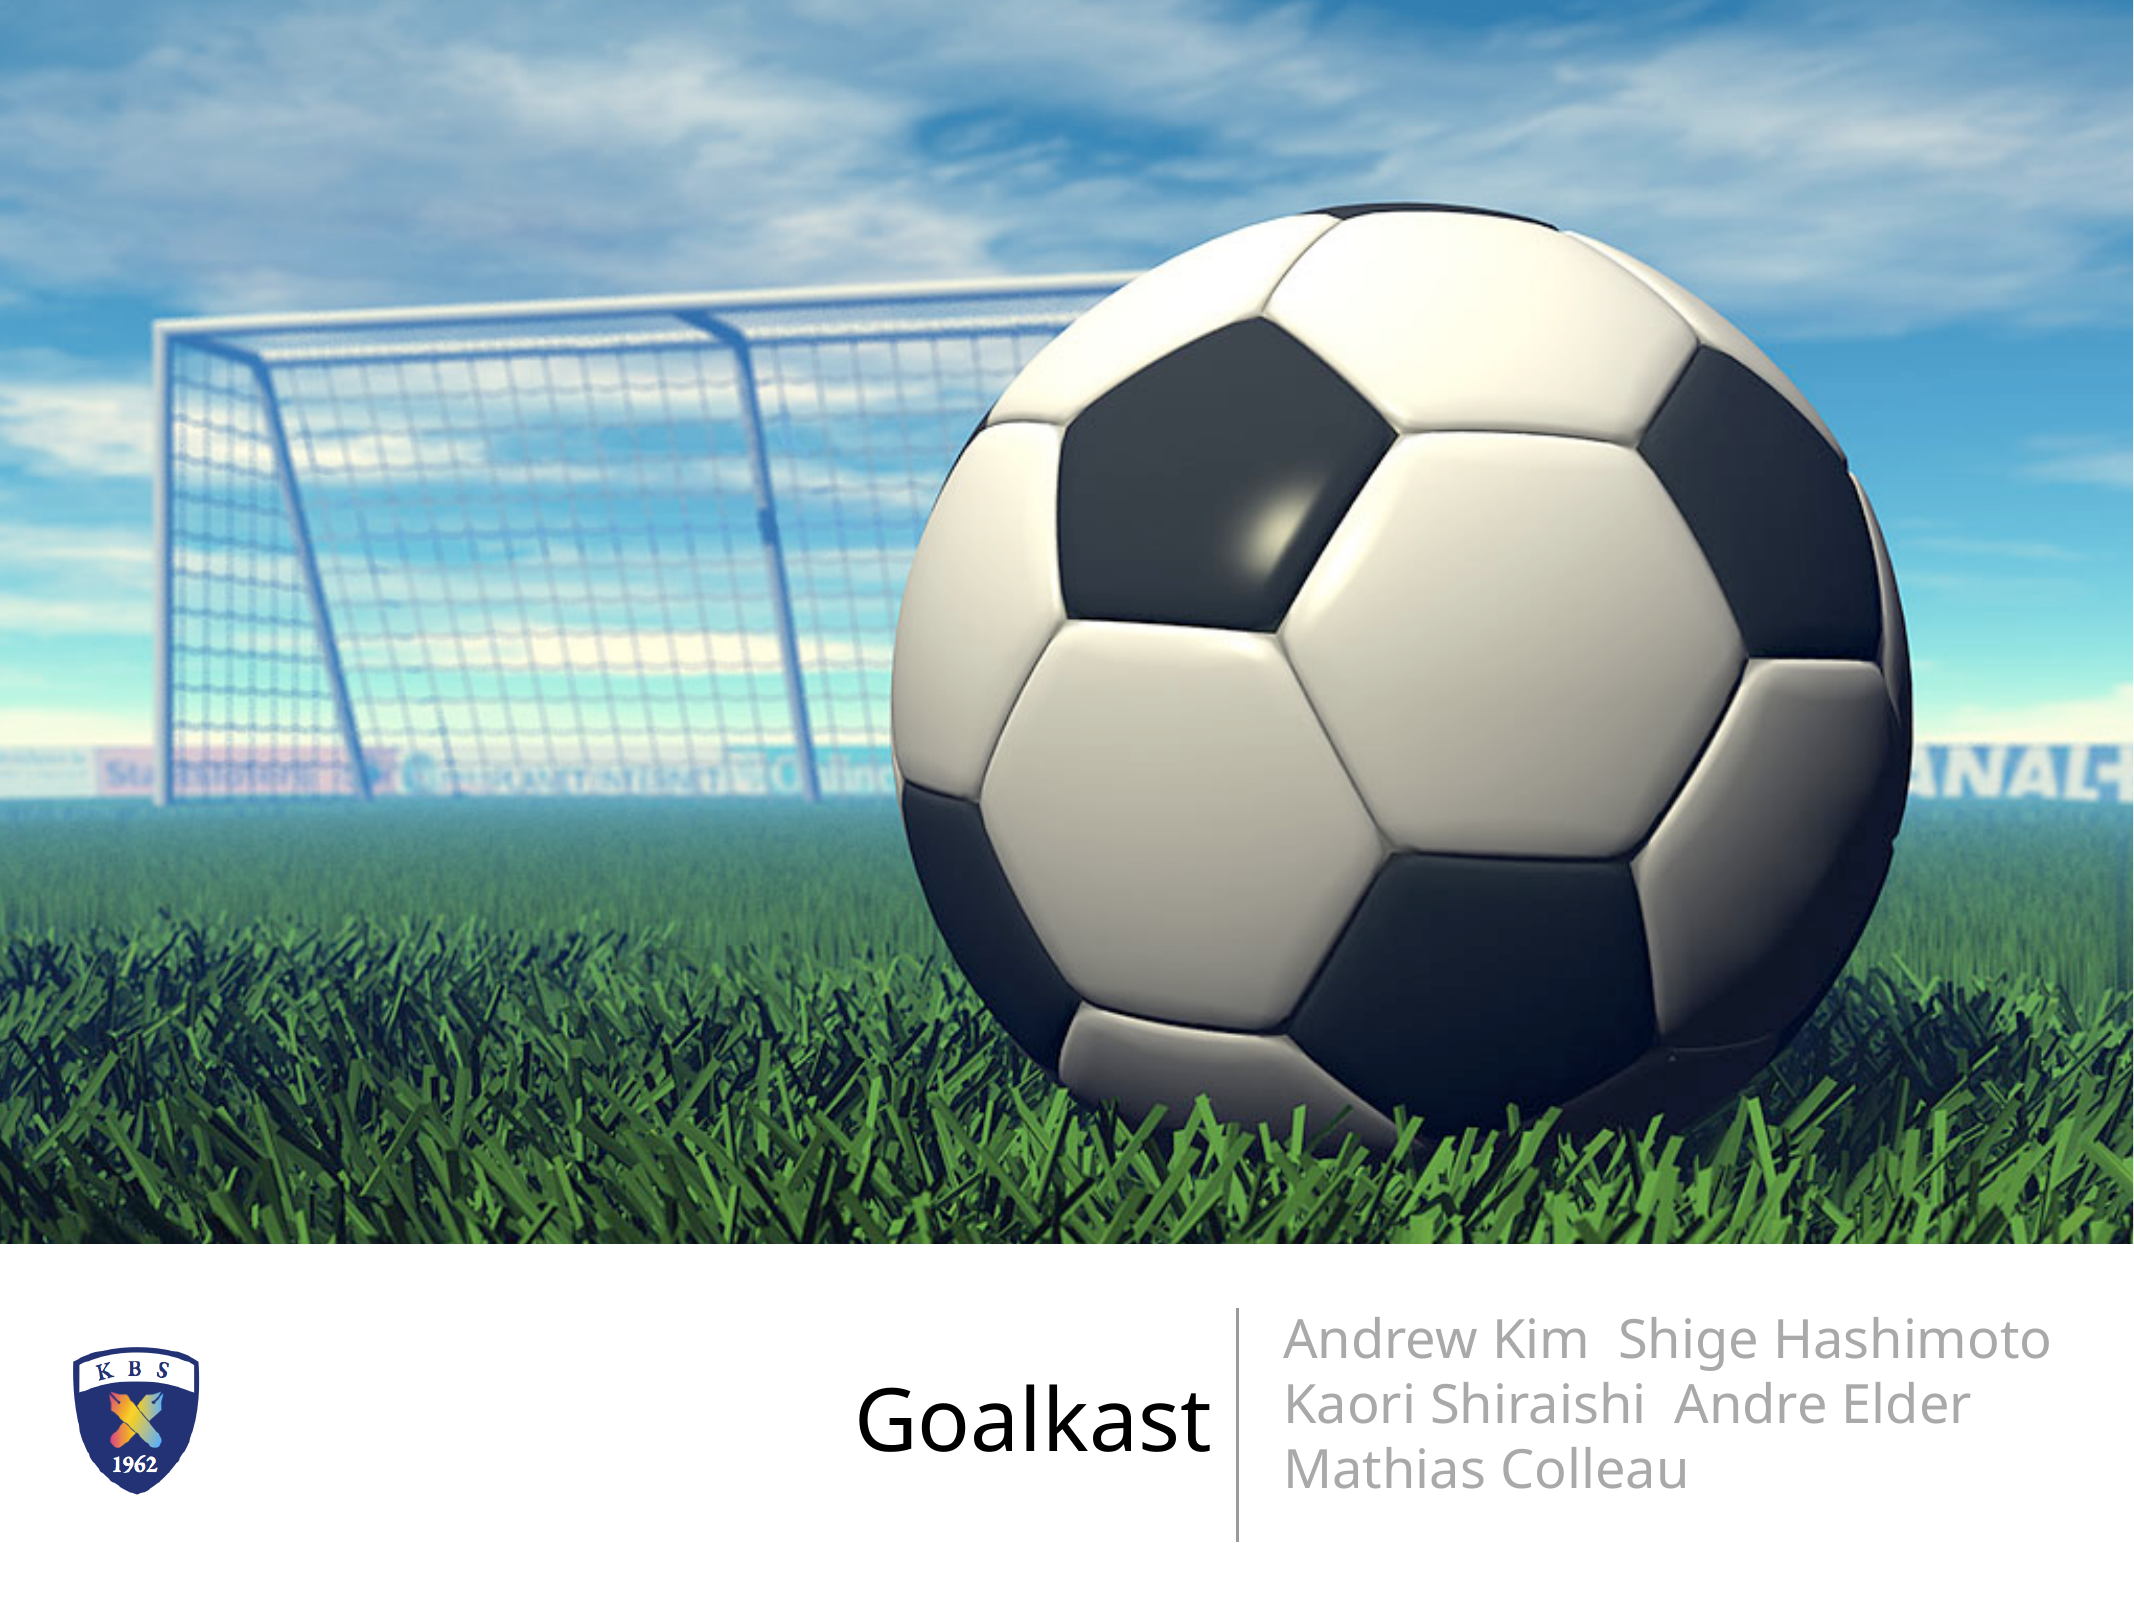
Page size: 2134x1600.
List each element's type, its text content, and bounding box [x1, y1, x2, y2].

title Goalkast [845, 1276, 1232, 1557]
picture [0, 0, 2134, 1244]
list Andrew Kim Shige Hashimoto Kaori Shiraishi Andre Elder Mathias Colleau [1282, 1303, 2097, 1528]
picture [60, 1331, 209, 1503]
